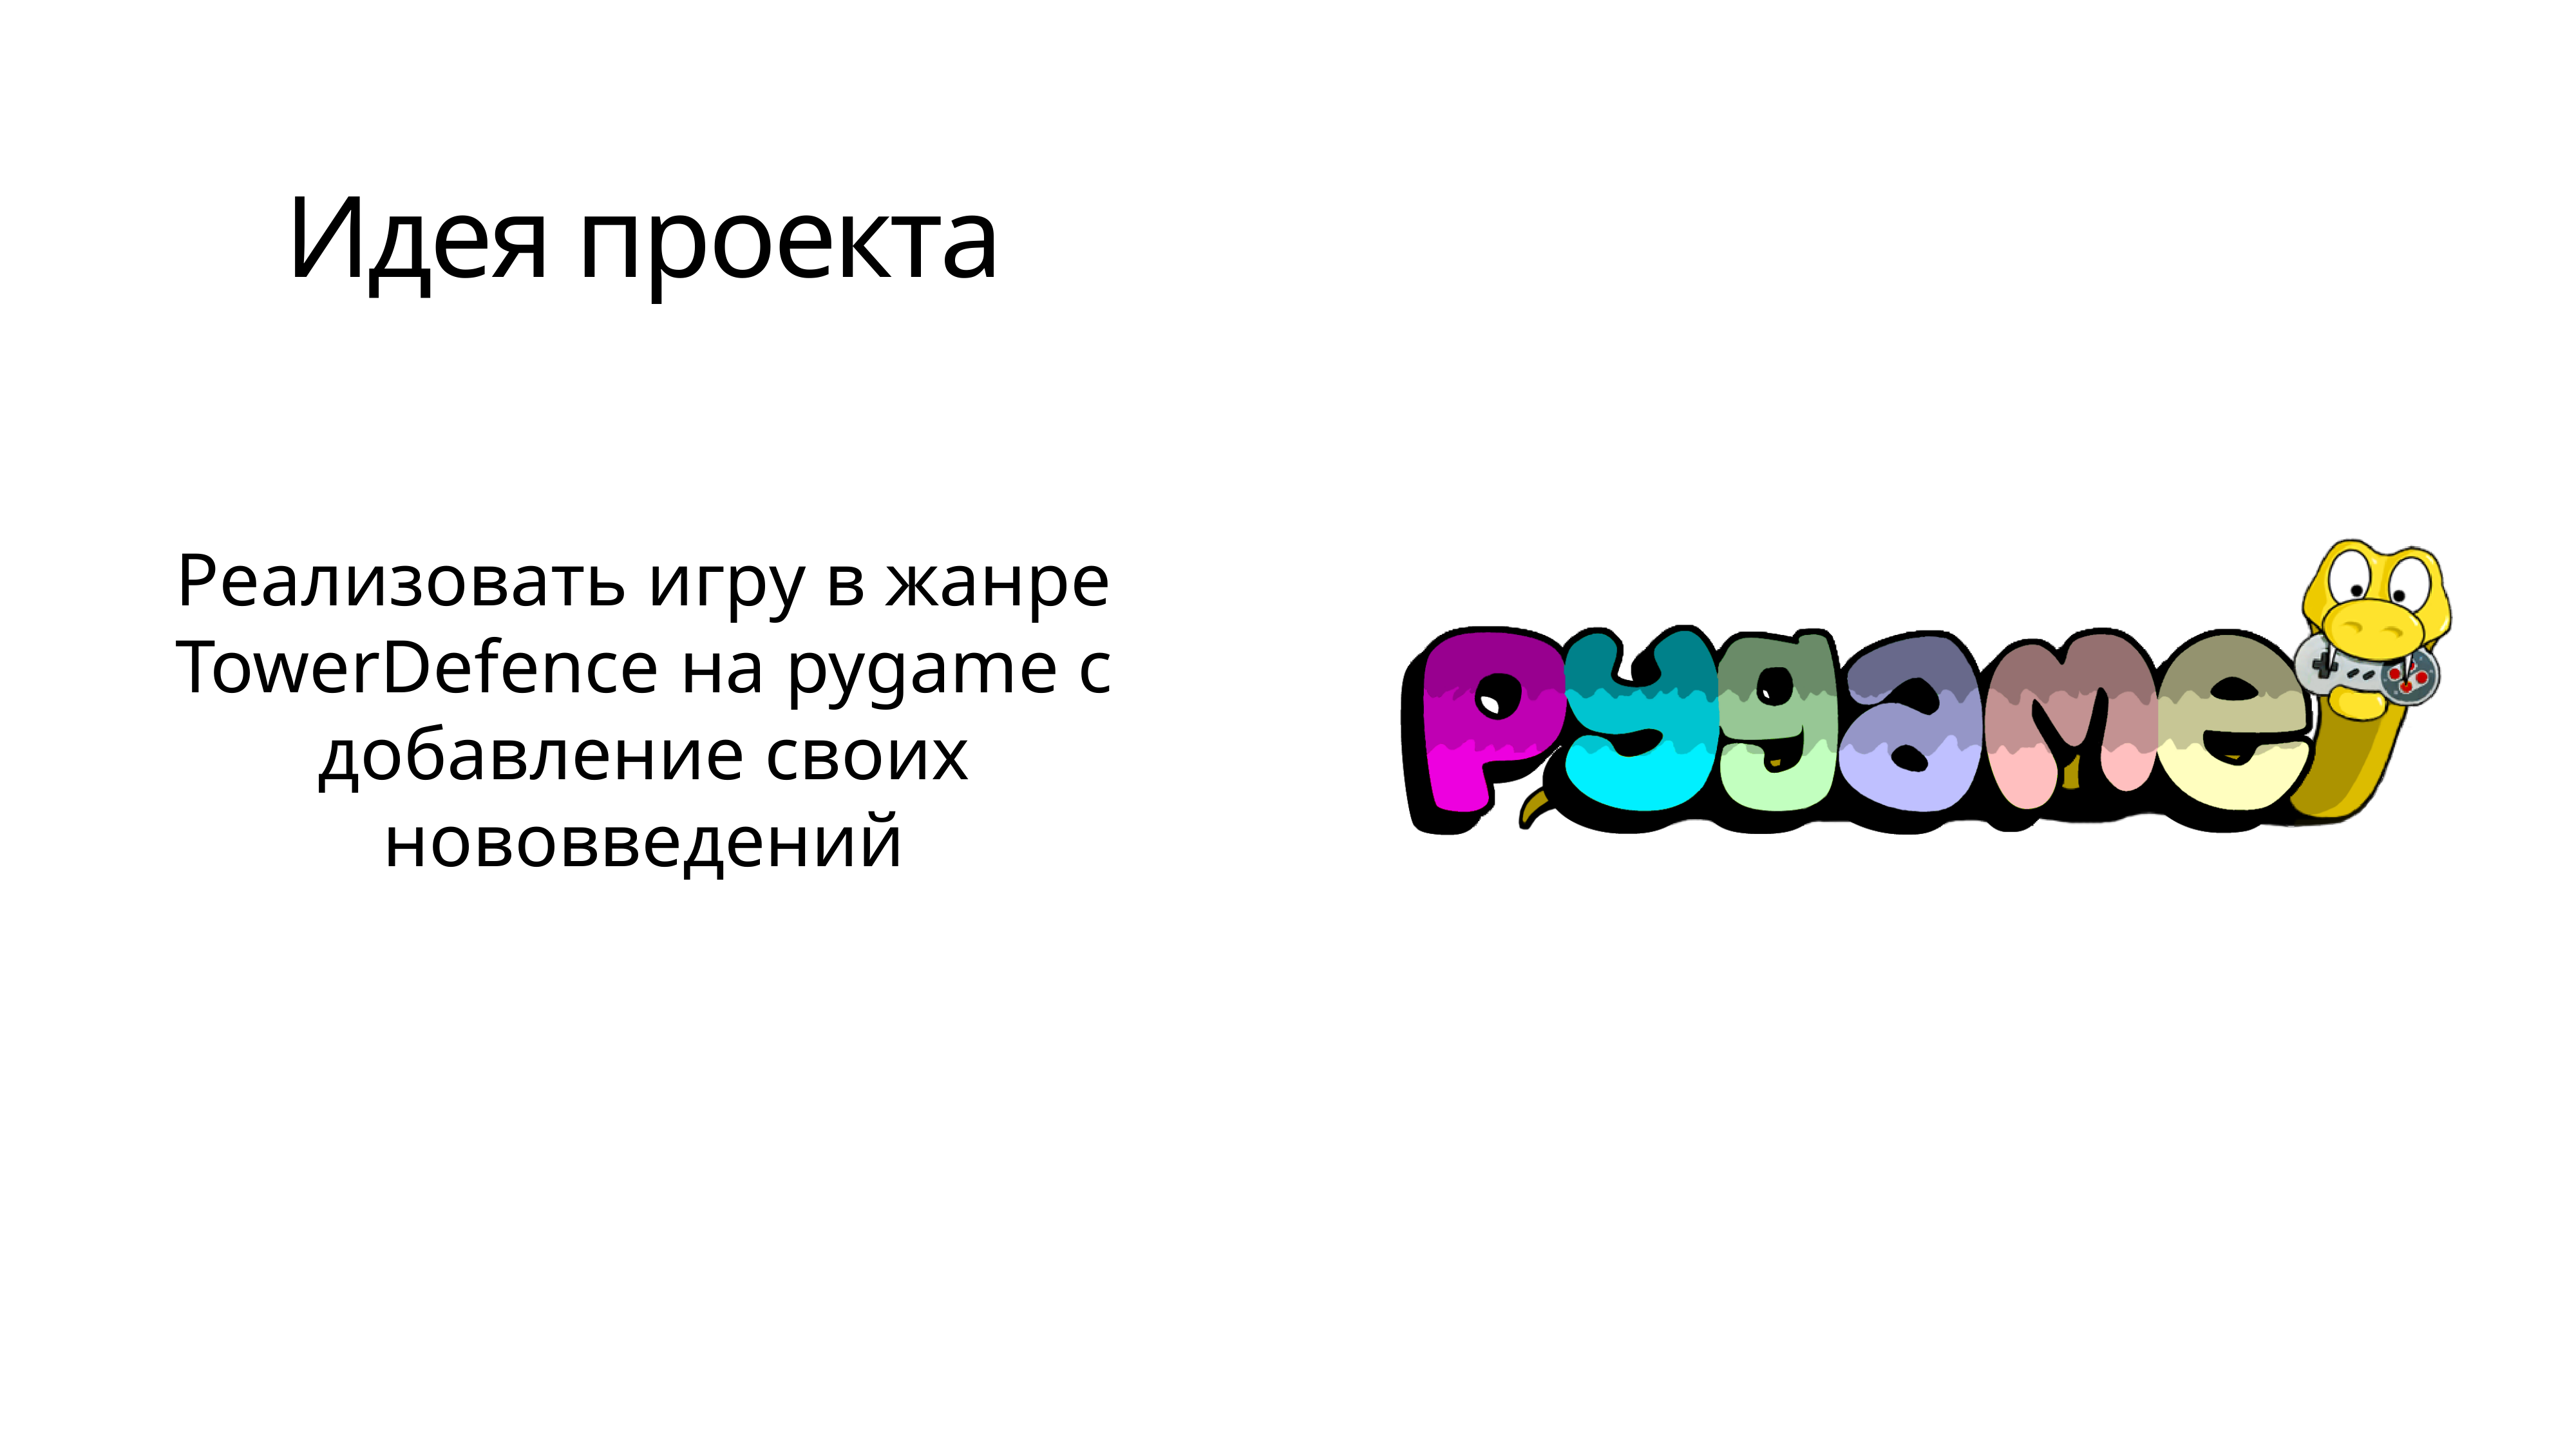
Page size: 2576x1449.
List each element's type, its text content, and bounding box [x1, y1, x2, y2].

title Идея проекта [119, 139, 1169, 305]
picture [1392, 527, 2477, 958]
list Реализовать игру в жанре TowerDefence на pygame с добавление своих нововведений [133, 527, 1155, 903]
